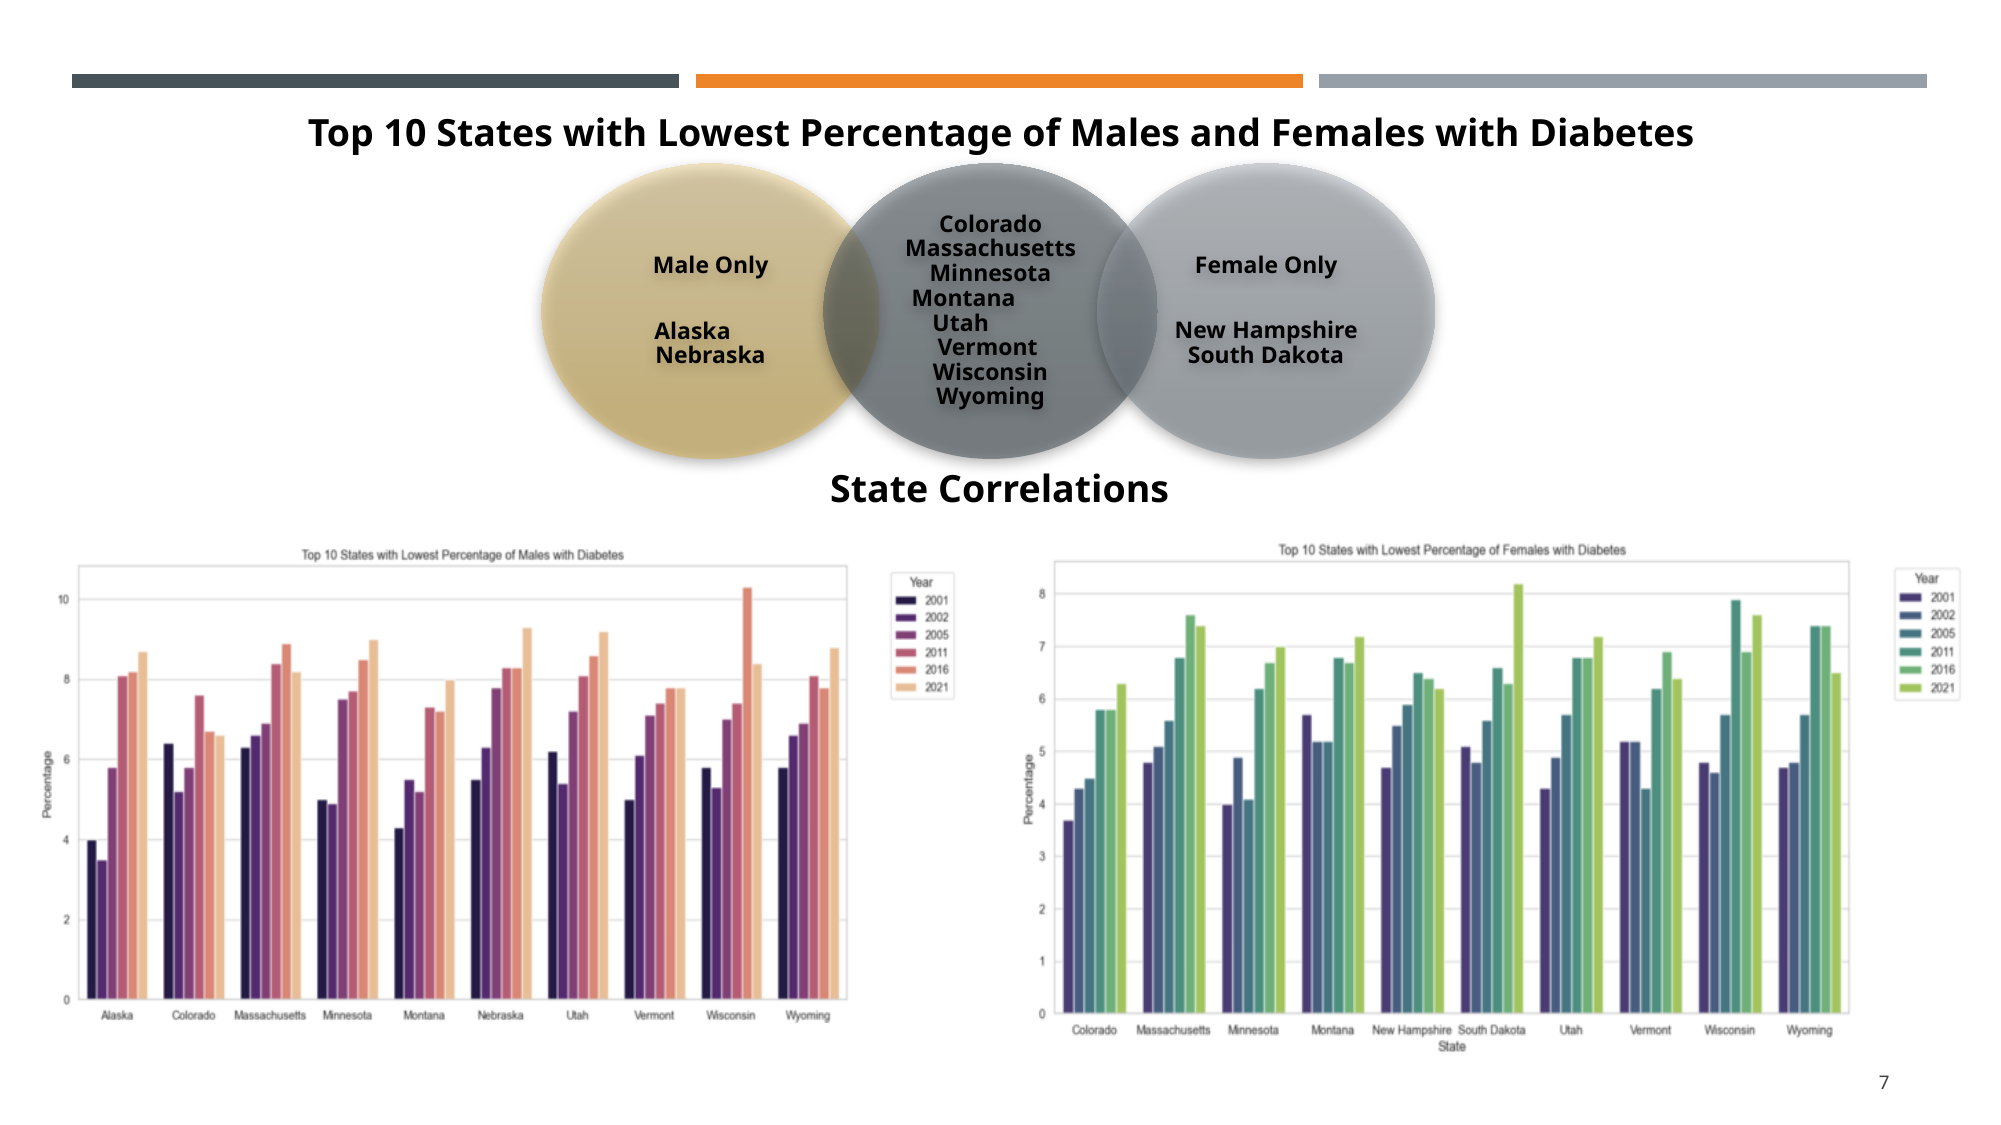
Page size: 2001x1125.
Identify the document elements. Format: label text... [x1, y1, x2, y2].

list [0, 548, 956, 1024]
slide_number 7 [1732, 1081, 1905, 1114]
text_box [541, 162, 1438, 460]
picture [980, 536, 1973, 1070]
text_box State Correlations [74, 457, 1926, 563]
text_box Top 10 States with Lowest Percentage of Males and Females with Diabetes [76, 101, 1928, 207]
